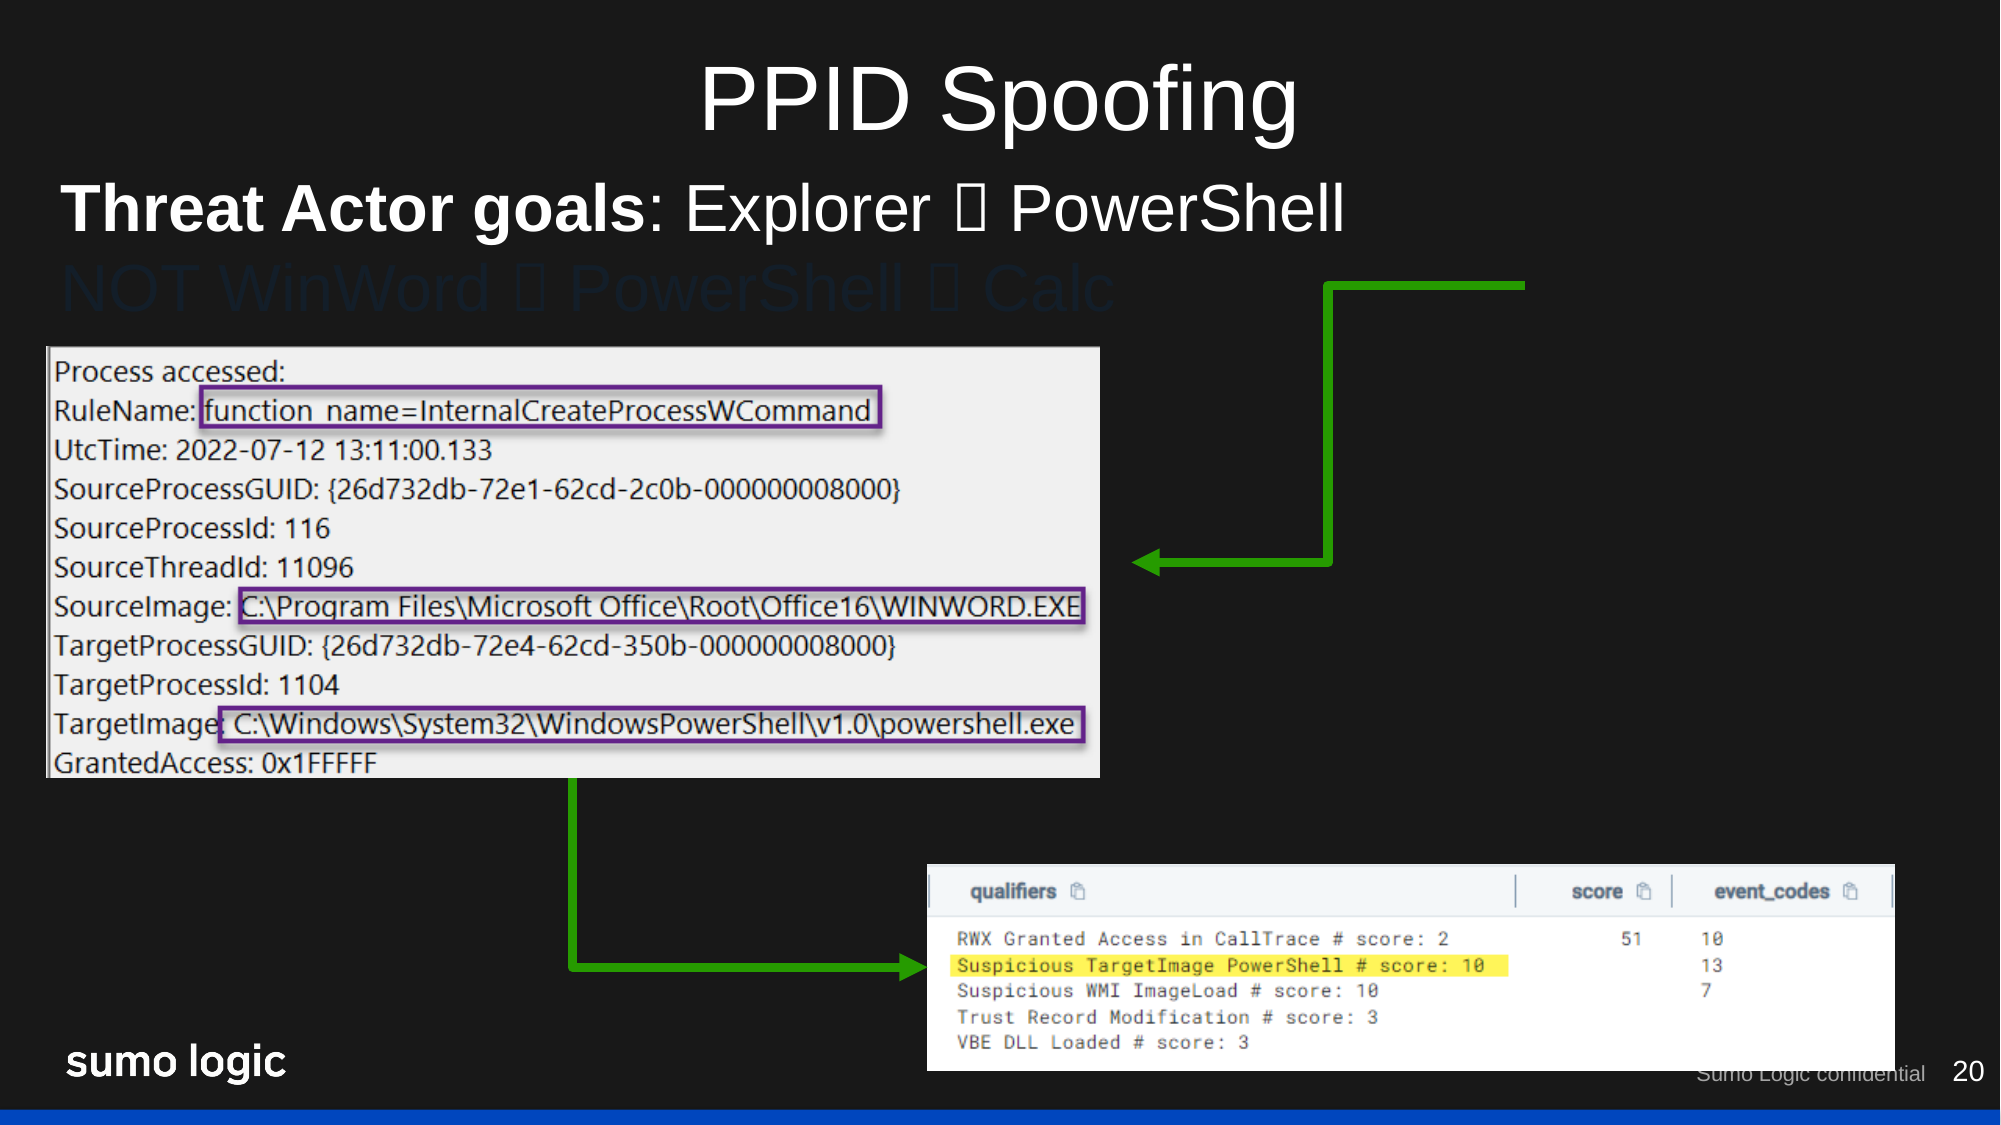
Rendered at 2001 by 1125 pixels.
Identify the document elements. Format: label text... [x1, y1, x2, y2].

text_box PPID Spoofing [94, 31, 1905, 157]
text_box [1131, 285, 1525, 563]
picture [45, 346, 1100, 779]
picture [66, 1043, 286, 1085]
picture [927, 863, 1895, 1071]
text_box Threat Actor goals: Explorer  PowerShell NOT WinWord  PowerShell  Calc [46, 157, 1895, 333]
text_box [655, 694, 845, 1051]
